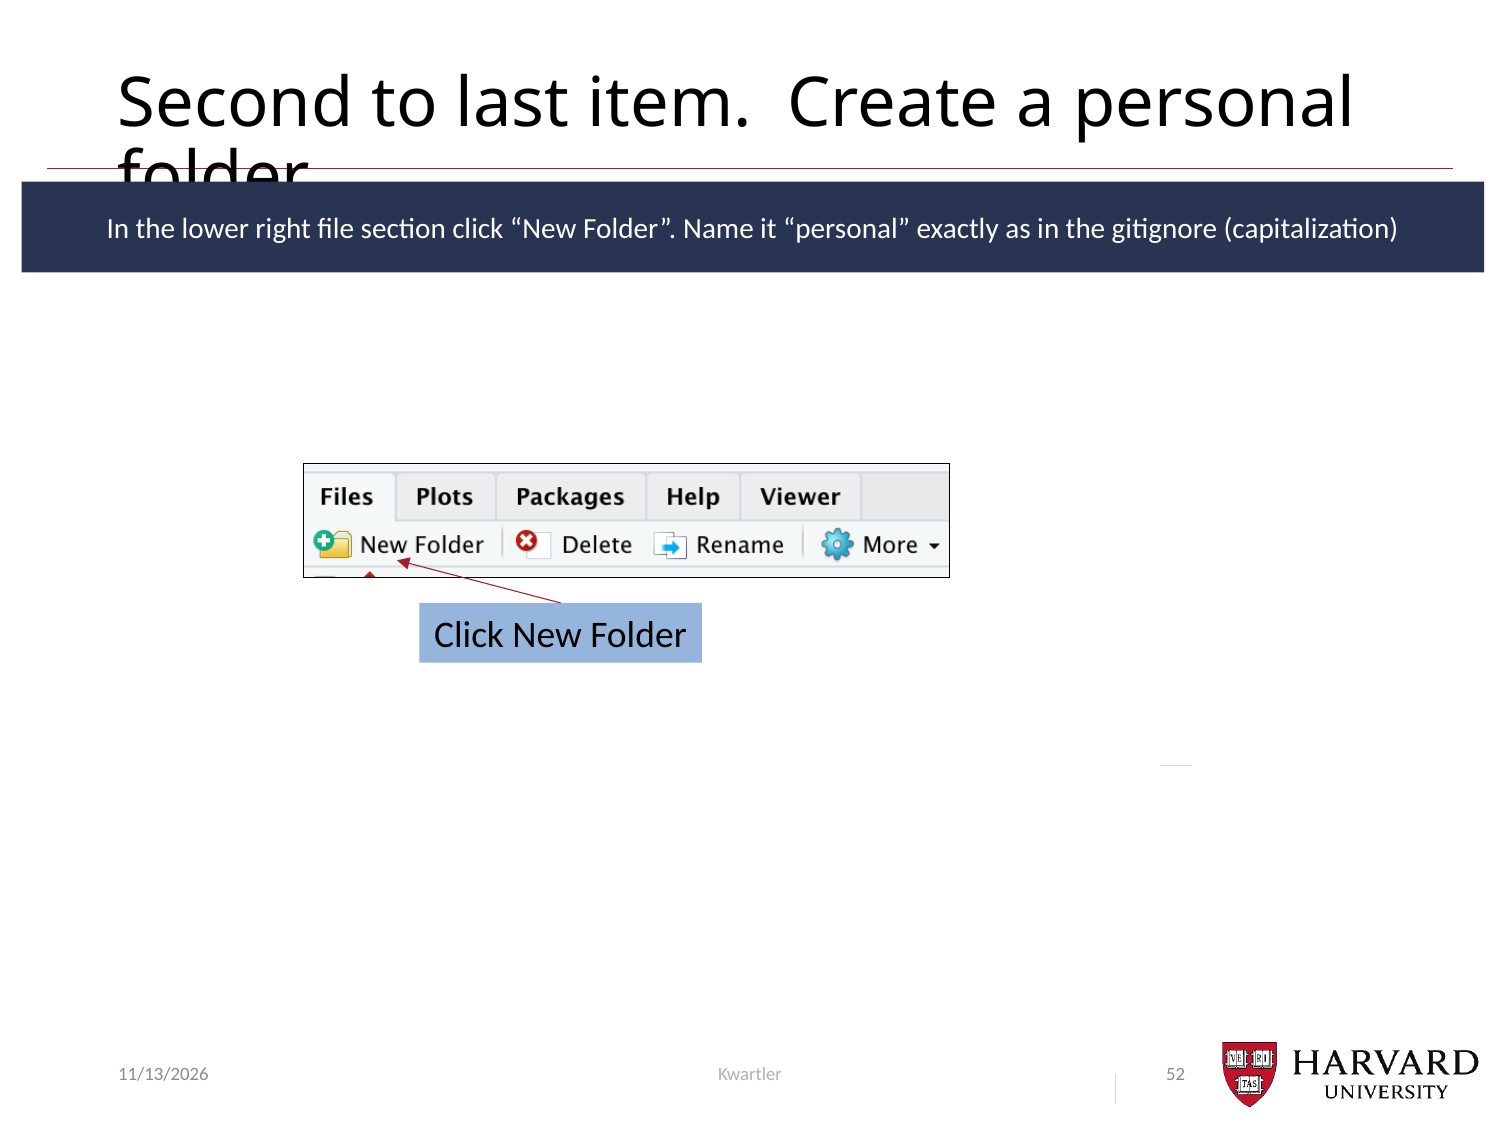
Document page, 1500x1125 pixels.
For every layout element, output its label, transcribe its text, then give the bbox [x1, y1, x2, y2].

picture [1200, 1024, 1500, 1125]
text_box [396, 560, 561, 603]
text_box In the lower right file section click “New Folder”. Name it “personal” exactly as in the gitignore (capitalization) [21, 181, 1485, 273]
slide_number 52 [1059, 1042, 1200, 1103]
title Second to last item. Create a personal folder. [103, 59, 1397, 157]
footer Kwartler [496, 1042, 1004, 1103]
picture [303, 463, 950, 578]
text_box Click New Folder [419, 602, 702, 663]
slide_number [103, 1042, 441, 1103]
